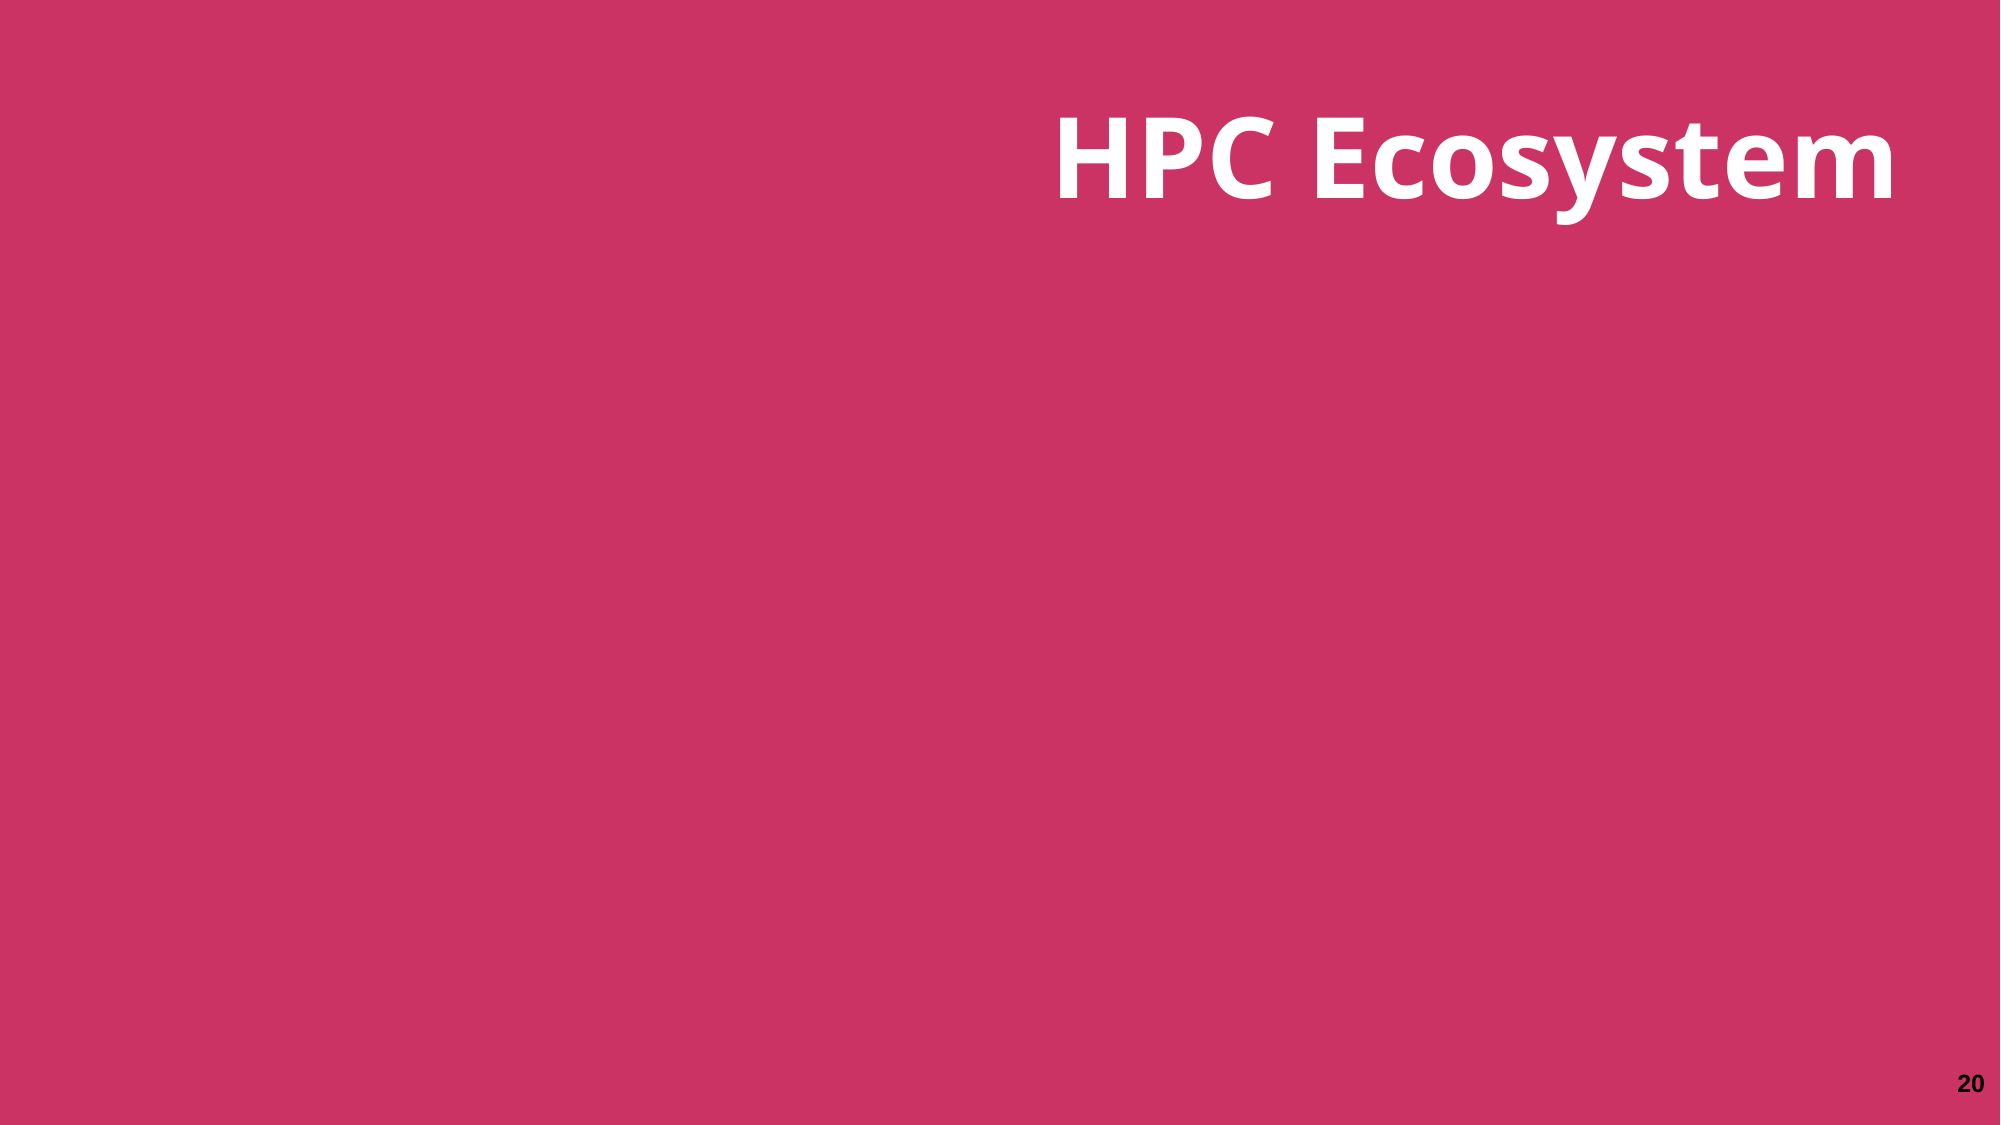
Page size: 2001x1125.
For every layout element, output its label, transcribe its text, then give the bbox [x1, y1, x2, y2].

slide_number 19 [1888, 1059, 2001, 1116]
list HPC Ecosystem [323, 78, 1916, 854]
